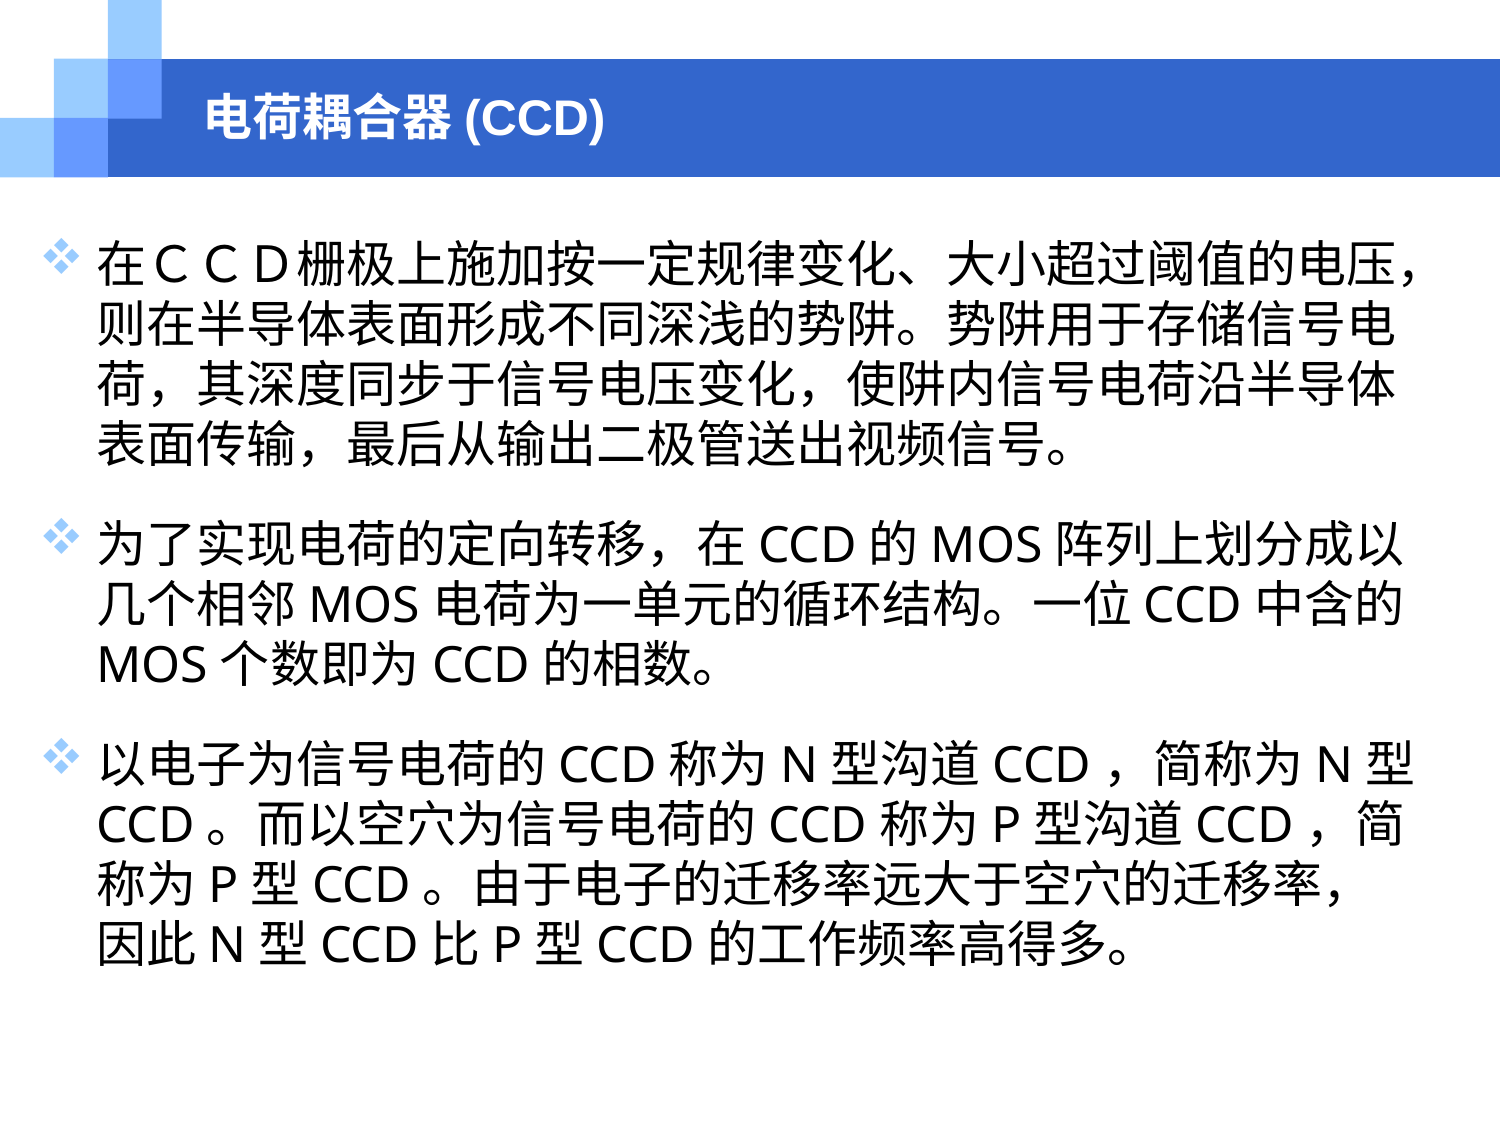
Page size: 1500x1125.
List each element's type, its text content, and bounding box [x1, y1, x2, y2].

list 在ＣＣＤ栅极上施加按一定规律变化、大小超过阈值的电压，则在半导体表面形成不同深浅的势阱。势阱用于存储信号电荷，其深度同步于信号电压变化，使阱内信号电荷沿半导体表面传输，最后从输出二极管送出视频信号。 为了实现电荷的定向转移，在CCD的MOS阵列上划分成以几个相邻MOS电荷为一单元的循环结构。一位CCD中含的MOS个数即为CCD的相数。 以电子为信号电荷的CCD称为N型沟道CCD，简称为N型CCD。而以空穴为信号电荷的CCD称为P型沟道CCD，简称为P型CCD。由于电子的迁移率远大于空穴的迁移率，因此N型CCD比P型CCD的工作频率高得多。 [24, 224, 1438, 1063]
text_box 电荷耦合器(CCD) [187, 74, 1400, 155]
